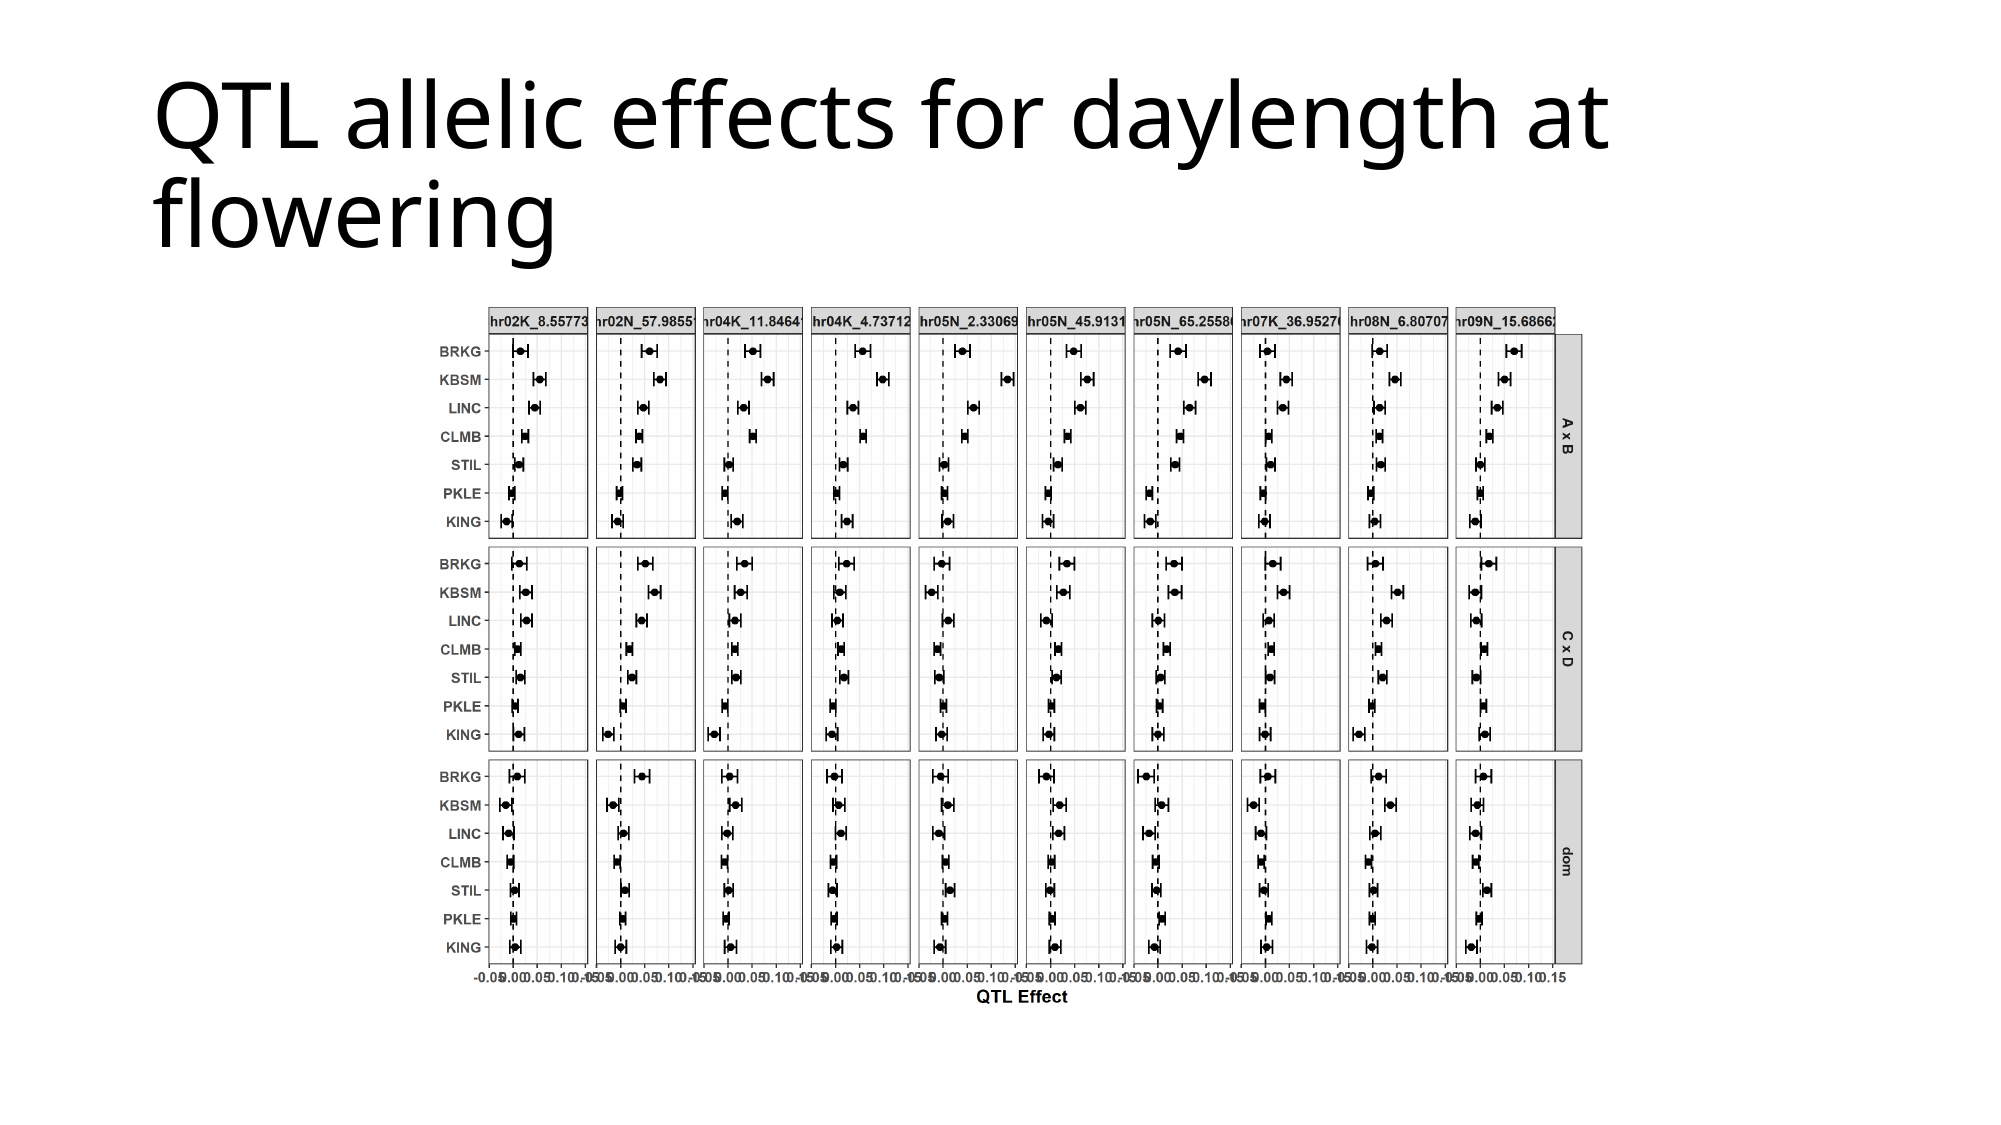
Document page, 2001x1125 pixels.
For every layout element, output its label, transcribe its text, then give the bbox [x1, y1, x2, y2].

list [410, 299, 1590, 1014]
title QTL allelic effects for daylength at flowering [137, 59, 1863, 278]
